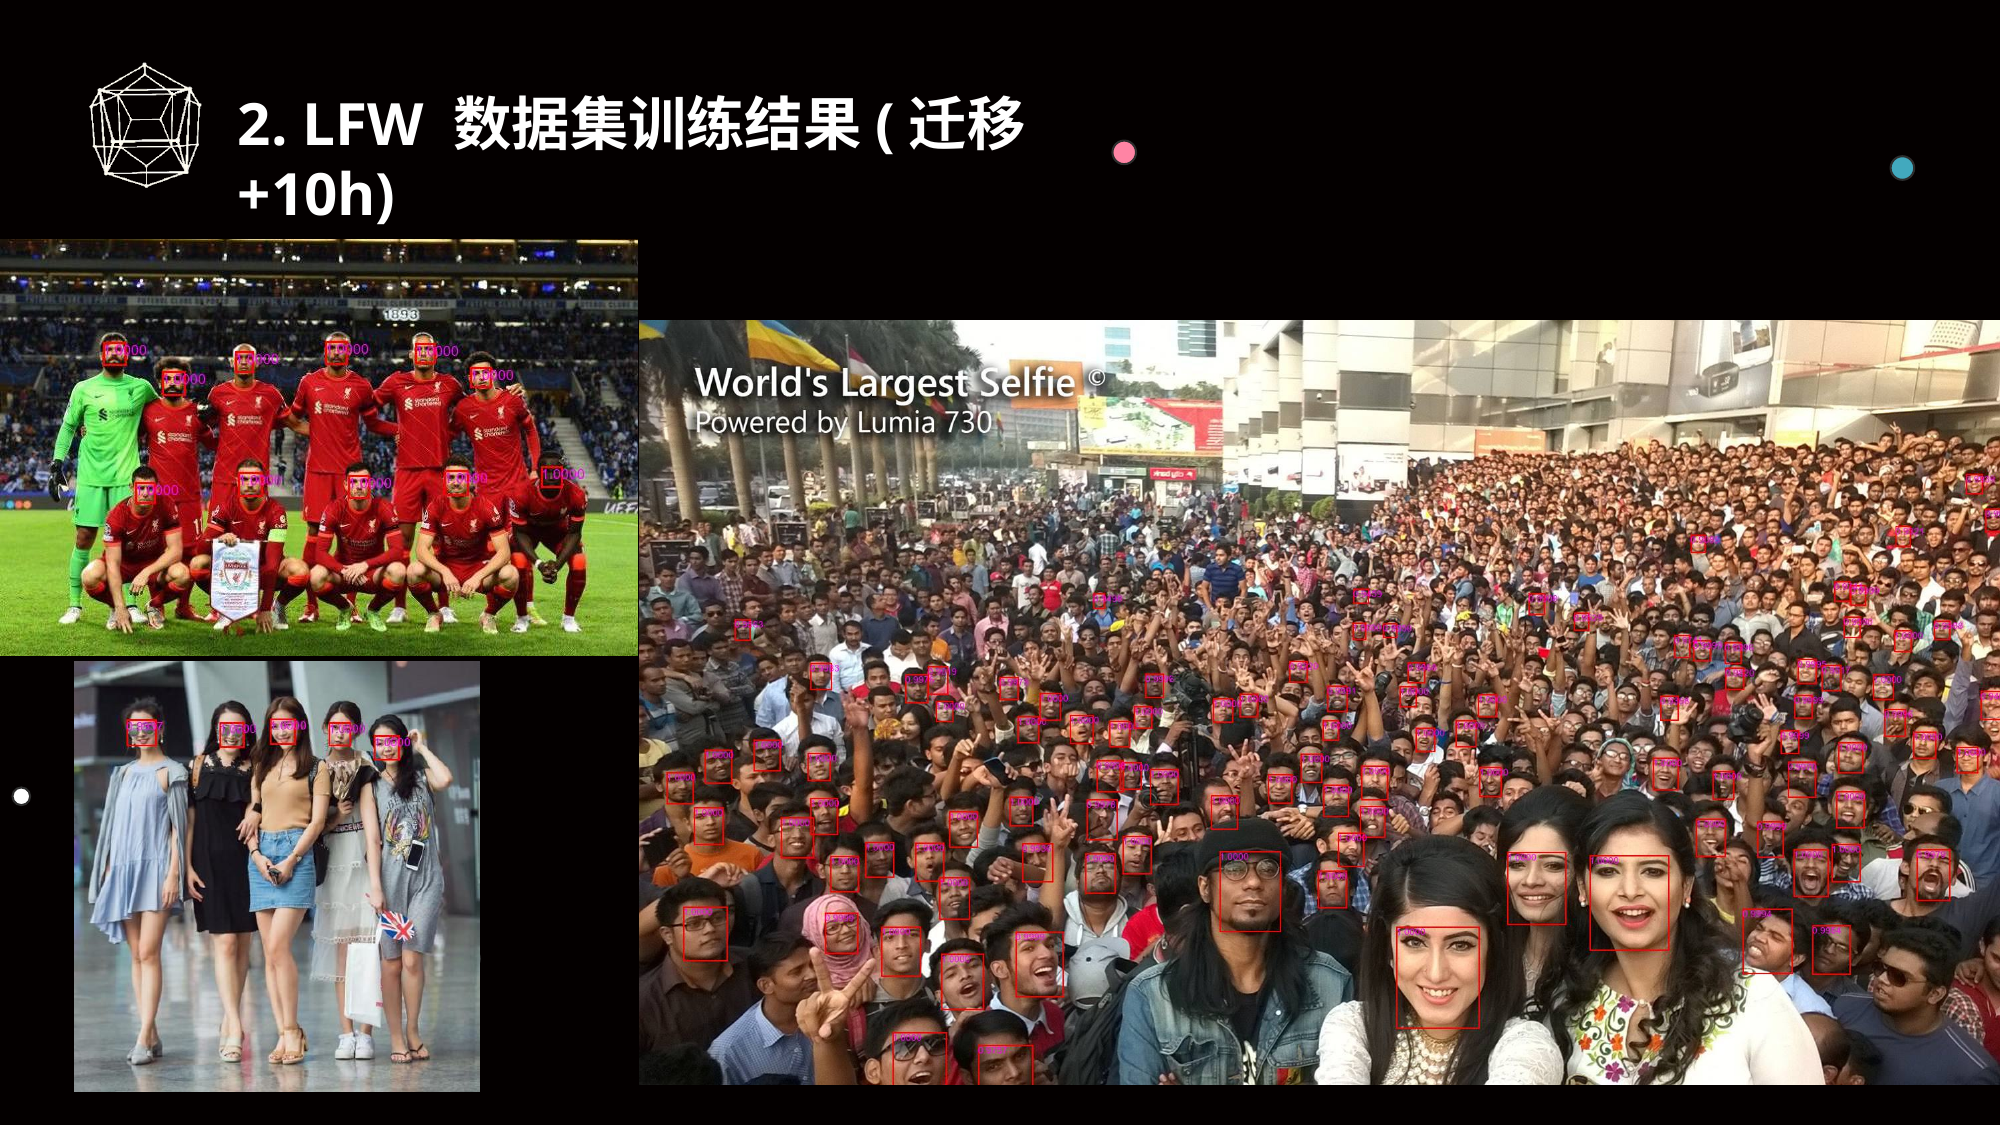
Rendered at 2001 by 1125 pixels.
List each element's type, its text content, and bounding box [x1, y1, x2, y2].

picture [71, 53, 211, 197]
picture [639, 320, 2000, 1085]
text_box [1889, 155, 1916, 181]
picture [0, 239, 638, 656]
text_box [11, 786, 32, 807]
text_box 2. LFW 数据集训练结果(迁移+10h) [223, 79, 1186, 305]
picture [74, 661, 480, 1092]
